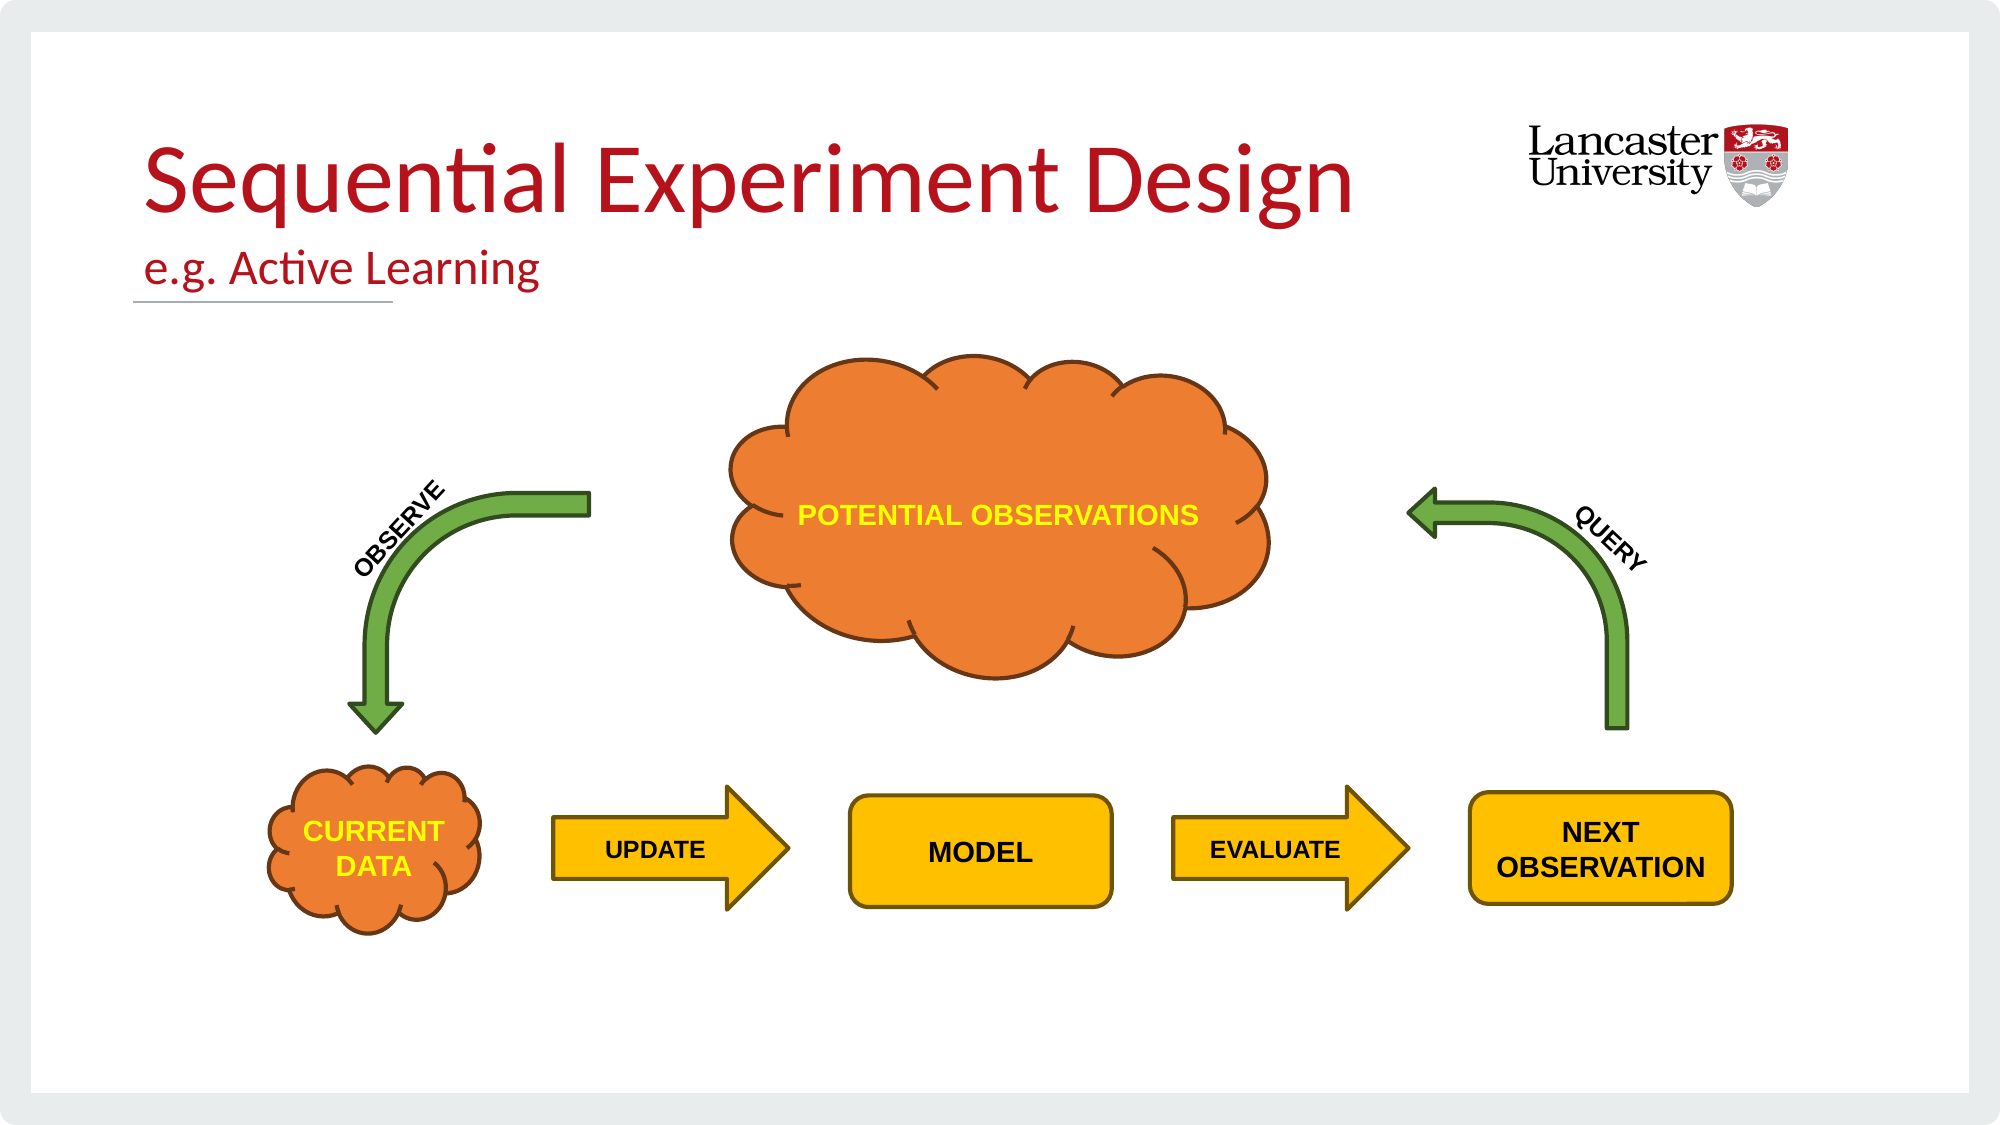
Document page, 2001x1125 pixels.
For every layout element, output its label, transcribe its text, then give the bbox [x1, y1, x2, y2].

text_box QUERY [1553, 482, 1670, 596]
text_box CURRENT DATA [288, 805, 460, 890]
text_box [266, 764, 482, 936]
text_box OBSERVE [329, 457, 466, 600]
text_box NEXT OBSERVATION [1467, 790, 1734, 906]
text_box UPDATE [551, 784, 791, 912]
text_box MODEL [847, 793, 1114, 910]
text_box POTENTIAL OBSERVATIONS [782, 488, 1215, 539]
picture [1529, 124, 1788, 207]
title Sequential Experiment Design [128, 78, 1482, 279]
text_box e.g. Active Learning [128, 227, 589, 308]
text_box [728, 353, 1271, 681]
text_box [1406, 486, 1630, 731]
text_box EVALUATE [1171, 784, 1411, 912]
text_box [347, 490, 592, 735]
